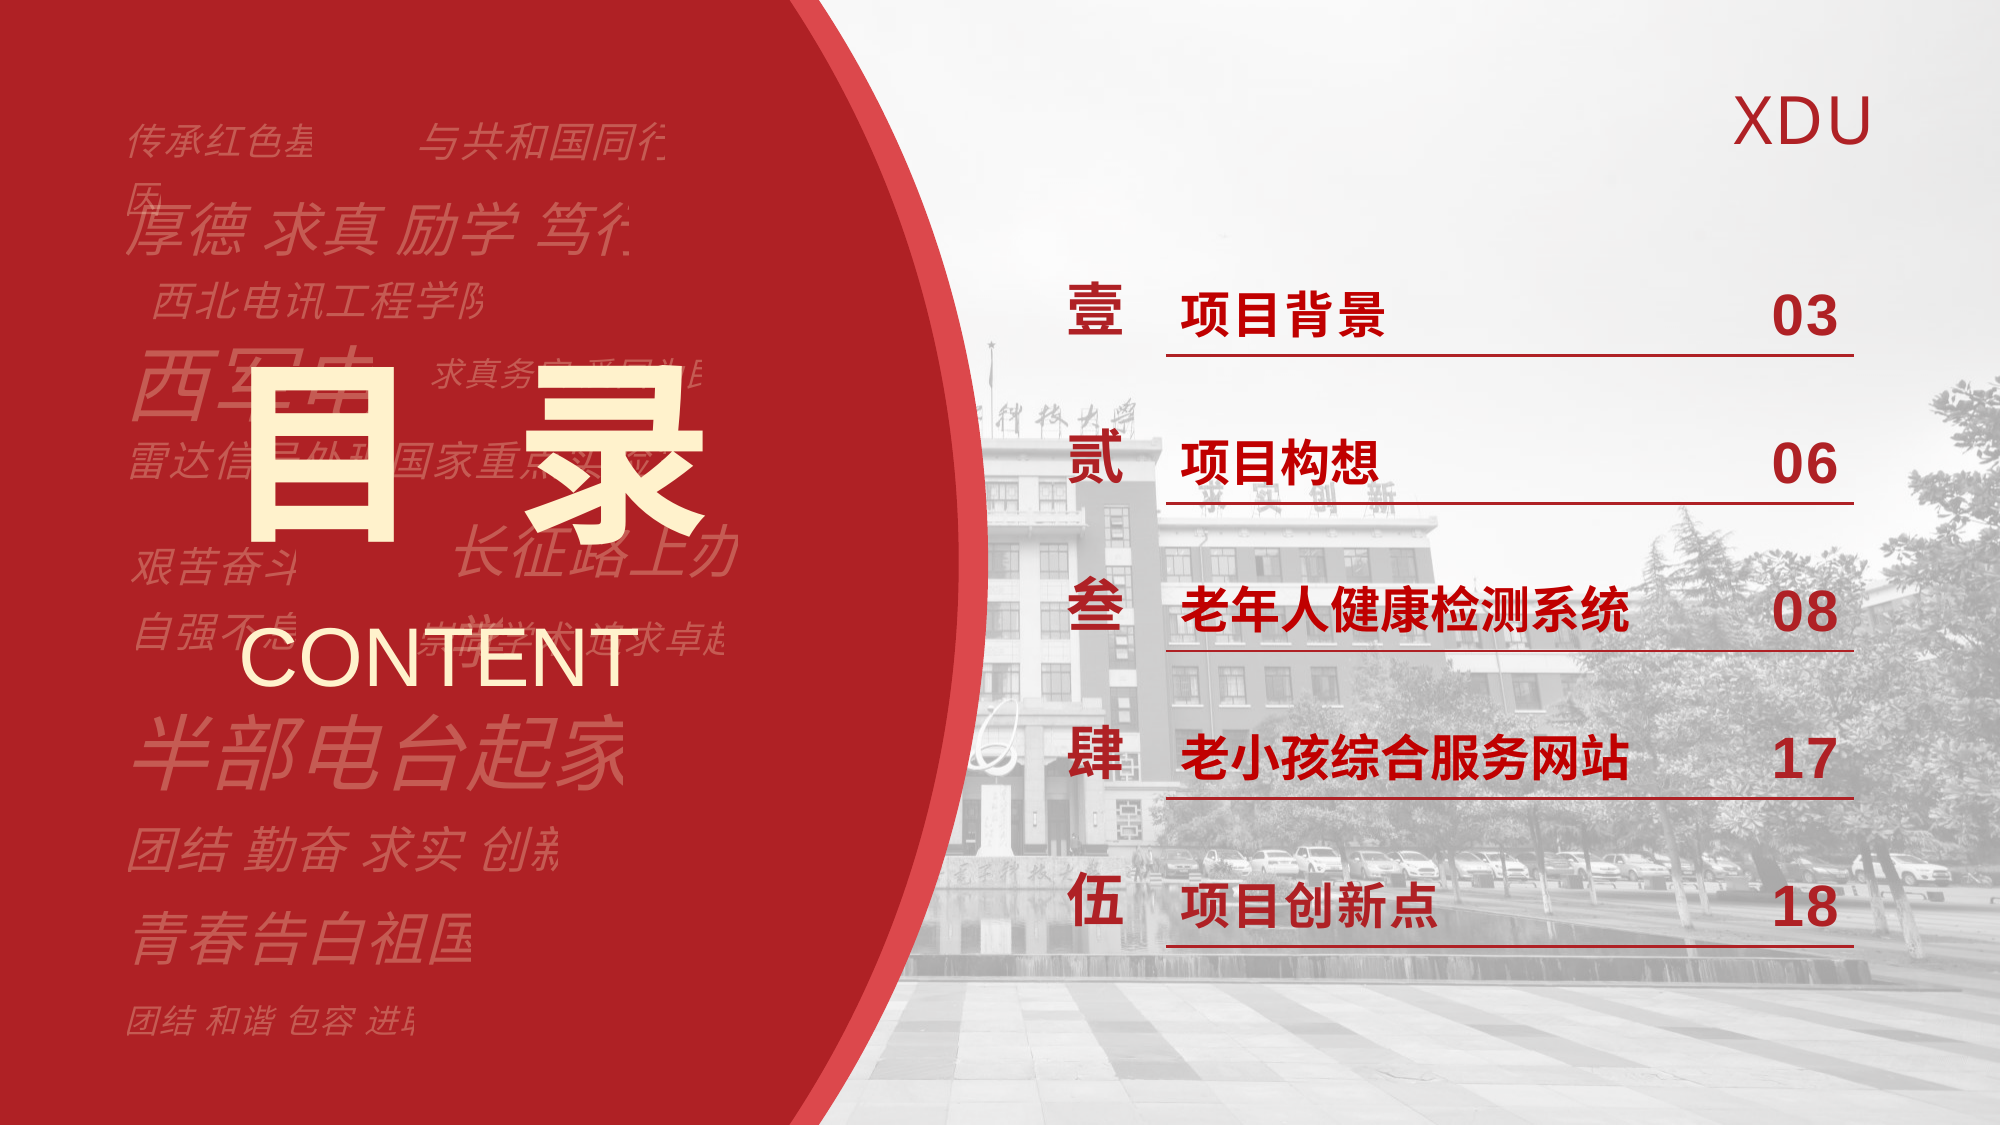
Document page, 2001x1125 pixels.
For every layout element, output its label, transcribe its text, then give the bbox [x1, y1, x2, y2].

table_cell 伍 [1052, 799, 1166, 946]
table_cell 08 [1706, 505, 1854, 650]
table_cell 18 [1706, 800, 1854, 945]
table_cell 项目创新点 [1166, 800, 1706, 945]
text_box CONTENT [224, 595, 727, 711]
table_cell 肆 [1052, 651, 1166, 799]
table_cell 贰 [1052, 356, 1166, 503]
table_cell 老小孩综合服务网站 [1166, 652, 1706, 797]
table_cell 17 [1706, 652, 1854, 797]
table_header 项目背景 [1166, 208, 1706, 354]
table_header 03 [1706, 208, 1854, 354]
table_cell 叁 [1052, 503, 1166, 651]
table_cell 06 [1706, 357, 1854, 502]
table_header 壹 [1052, 208, 1166, 356]
table_cell 老年人健康检测系统 [1166, 505, 1706, 650]
table_cell 项目构想 [1166, 357, 1706, 502]
text_box 目 录 [208, 319, 730, 575]
